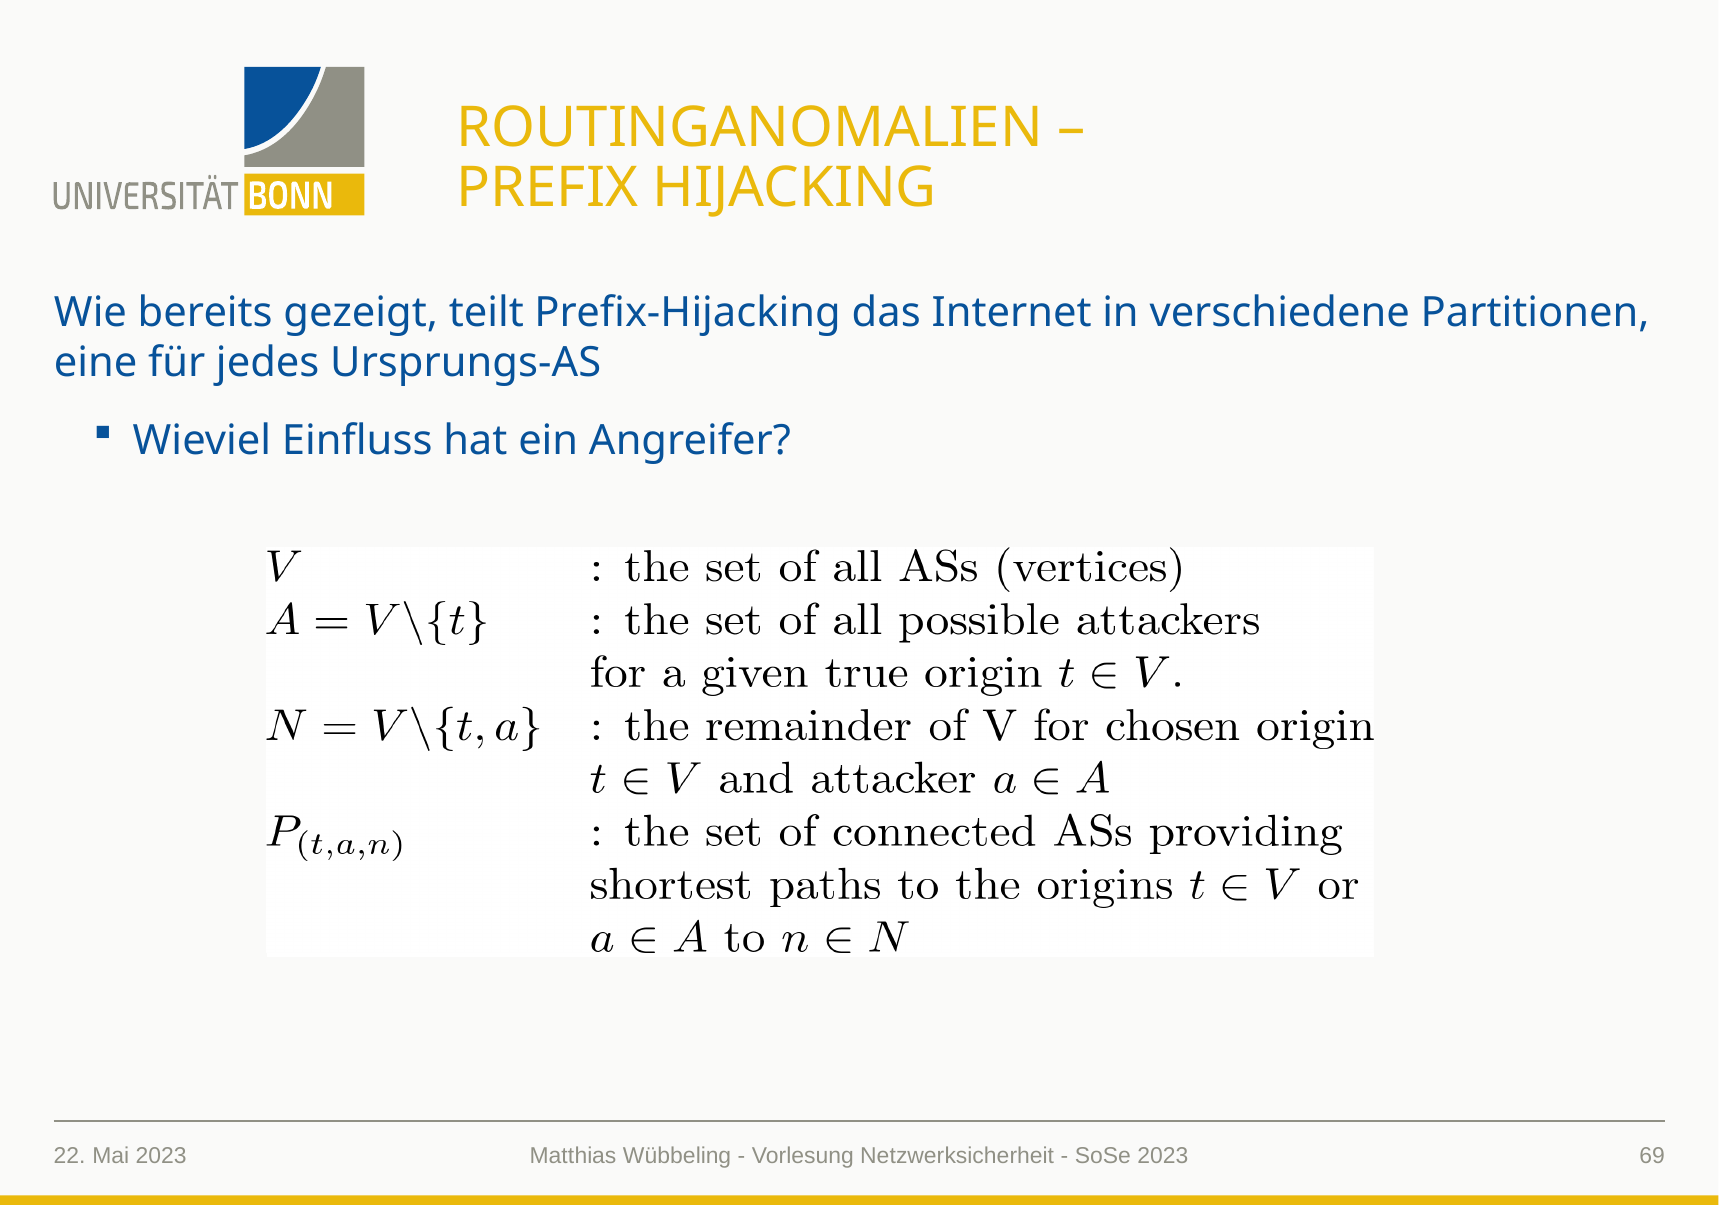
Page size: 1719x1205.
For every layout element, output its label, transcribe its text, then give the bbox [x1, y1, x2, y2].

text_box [264, 542, 1377, 958]
slide_number 22. Mai 2023 [53, 1121, 215, 1189]
list Wie bereits gezeigt, teilt Prefix-Hijacking das Internet in verschiedene Partitionen, eine für jedes Ursprungs-AS Wieviel Einfluss hat ein Angreifer? [53, 284, 1665, 1055]
slide_number 69 [1557, 1121, 1665, 1189]
footer Matthias Wübbeling - Vorlesung Netzwerksicherheit - SoSe 2023 [389, 1121, 1329, 1189]
title RoutingAnomalien – Prefix Hijacking [456, 67, 1665, 218]
